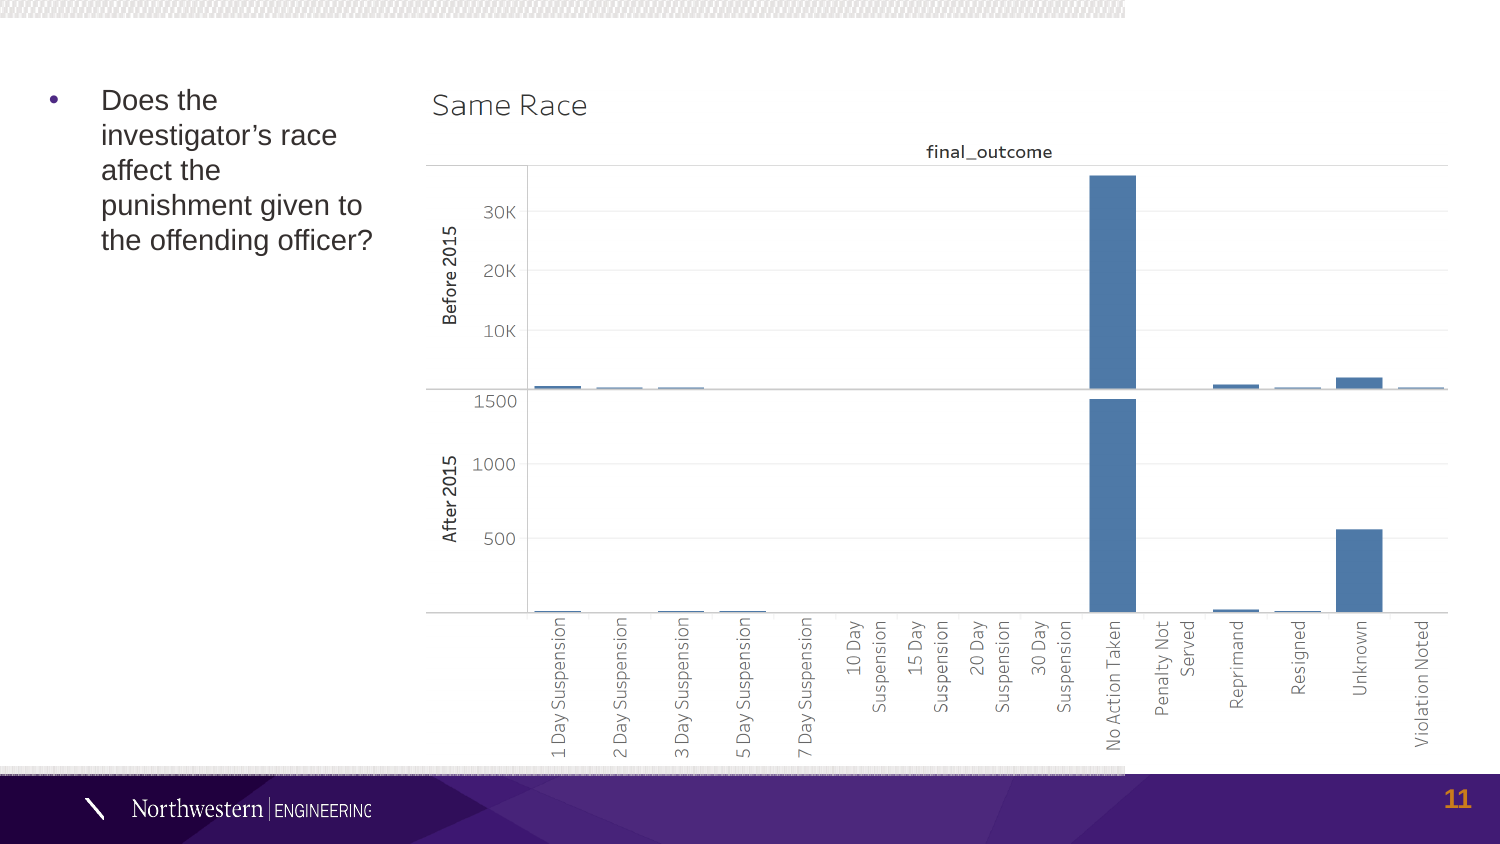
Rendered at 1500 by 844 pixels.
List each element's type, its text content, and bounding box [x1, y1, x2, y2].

slide_number ‹#› [1389, 764, 1480, 830]
picture [0, 0, 1125, 18]
picture [0, 80, 1500, 844]
text_box Does the investigator’s race affect the punishment given to the offending officer? [11, 66, 391, 700]
